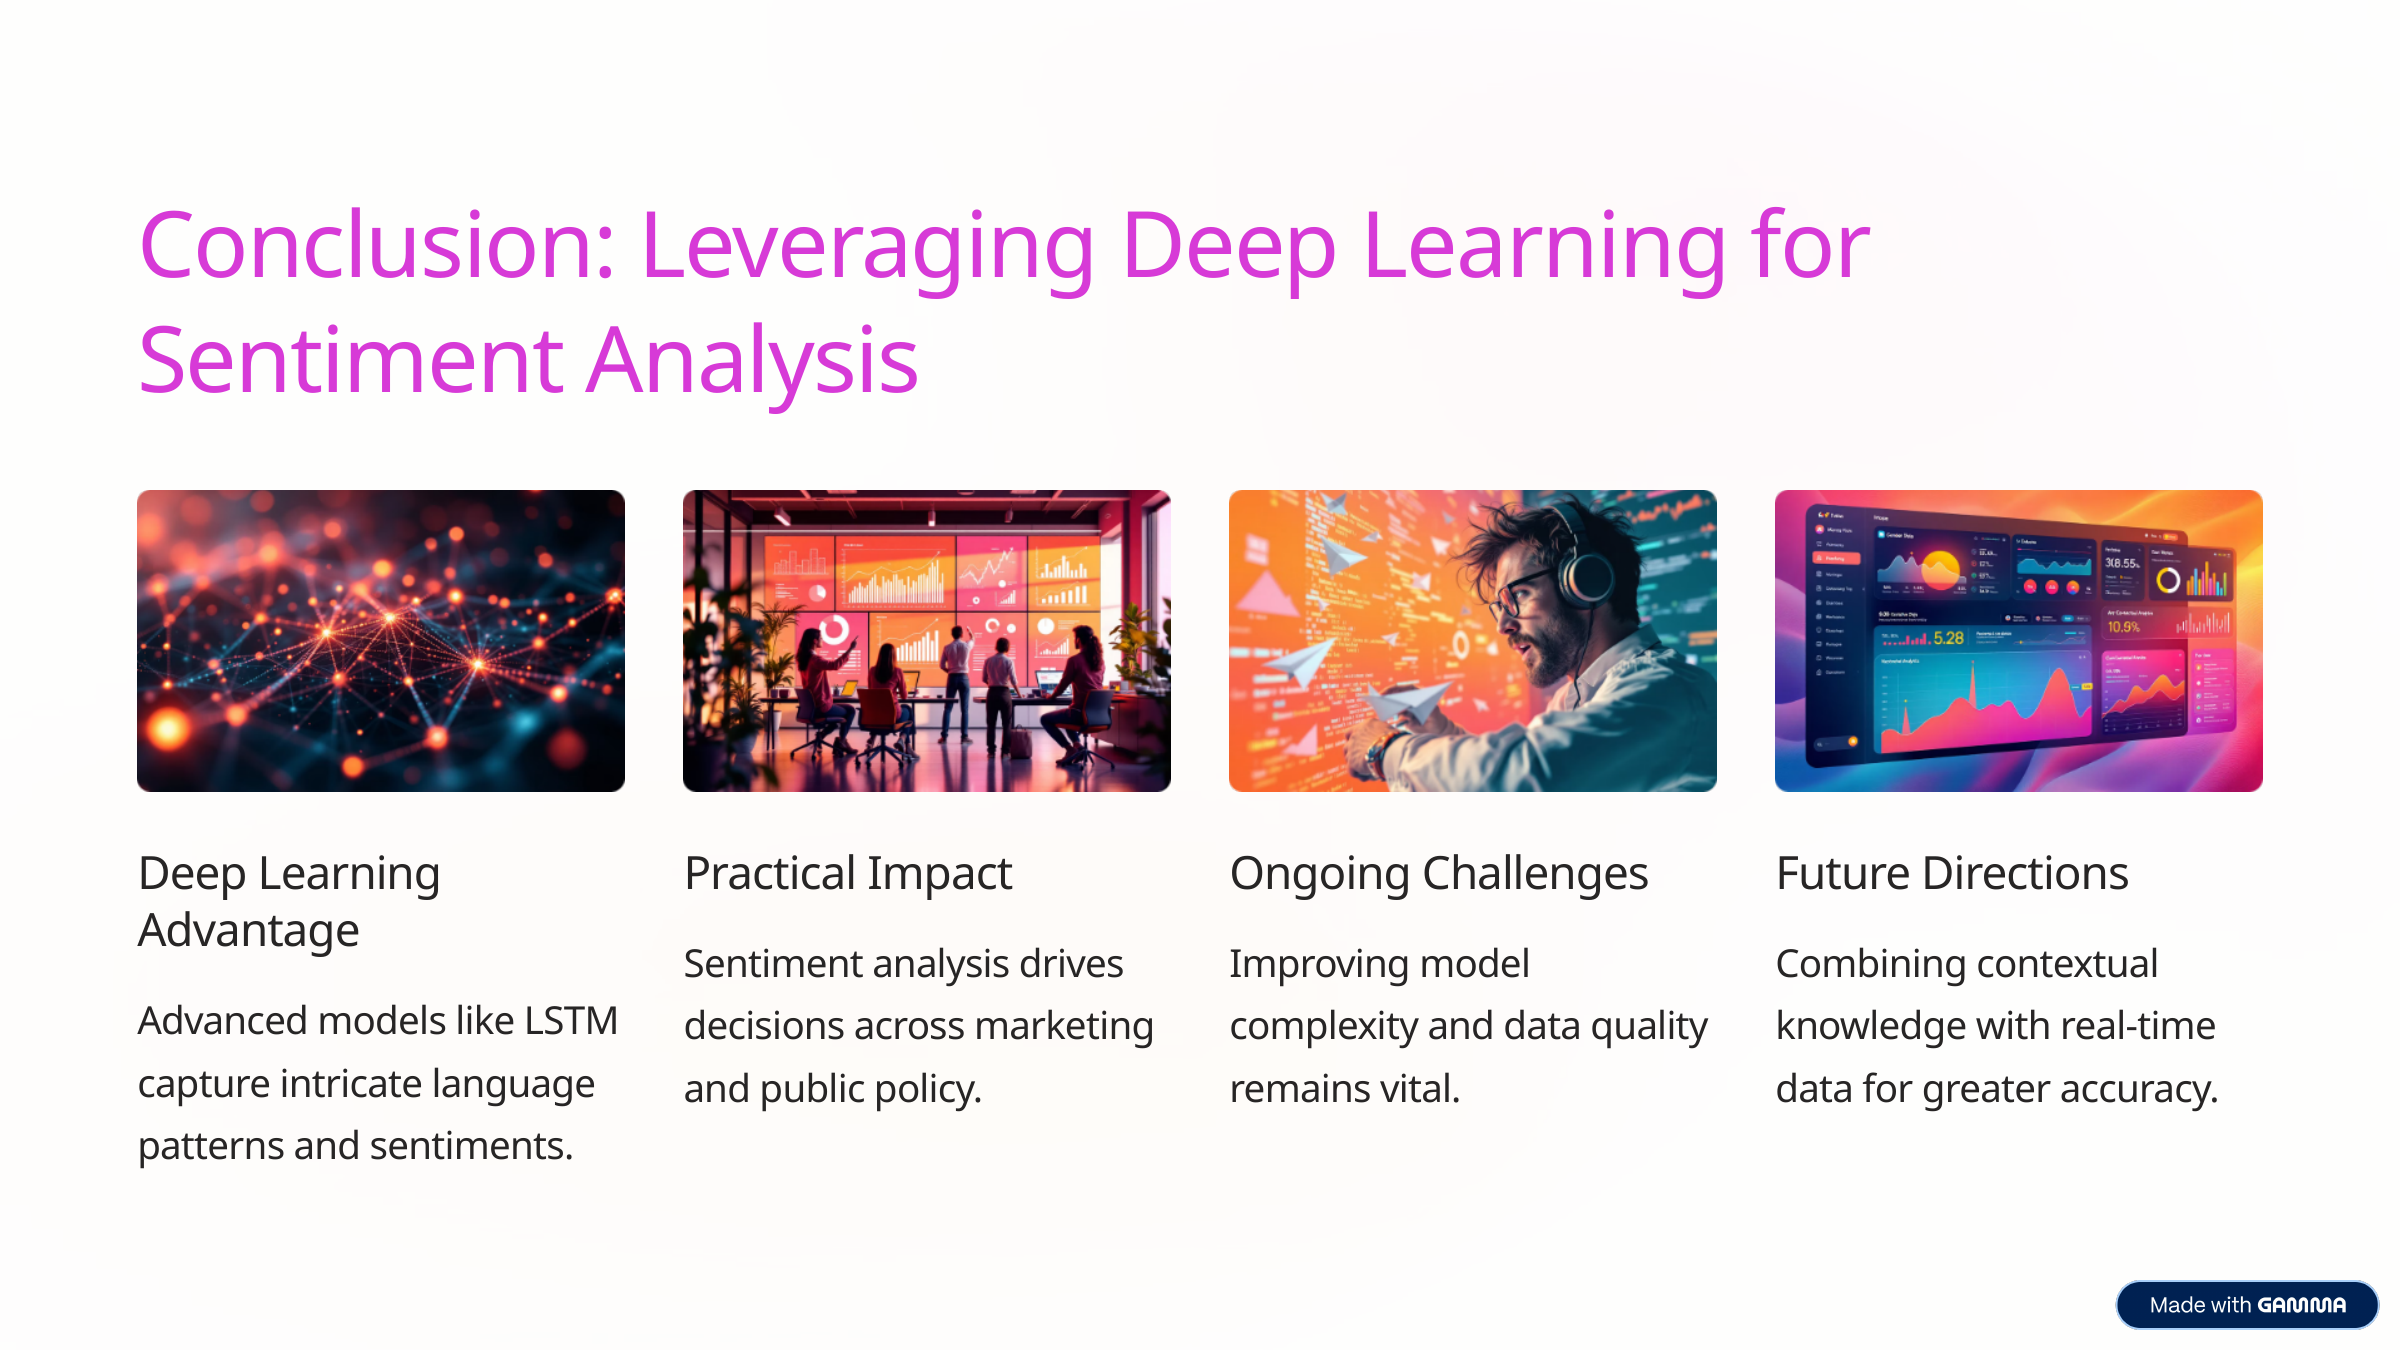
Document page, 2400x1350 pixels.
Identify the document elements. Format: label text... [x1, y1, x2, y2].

text_box Conclusion: Leveraging Deep Learning for Sentiment Analysis [137, 181, 2263, 413]
picture [2106, 1271, 2389, 1339]
picture [1657, 687, 1664, 699]
text_box Ongoing Challenges [1229, 841, 1692, 899]
picture [1775, 490, 2263, 792]
picture [137, 490, 625, 792]
text_box Deep Learning Advantage [137, 841, 625, 957]
picture [683, 490, 1171, 792]
text_box Practical Impact [683, 841, 1146, 899]
text_box Sentiment analysis drives decisions across marketing and public policy. [683, 922, 1171, 1111]
text_box Improving model complexity and data quality remains vital. [1229, 922, 1717, 1048]
text_box Future Directions [1775, 841, 2238, 899]
text_box Combining contextual knowledge with real-time data for greater accuracy. [1775, 922, 2263, 1111]
picture [1229, 490, 1717, 792]
text_box Advanced models like LSTM capture intricate language patterns and sentiments. [137, 980, 625, 1169]
